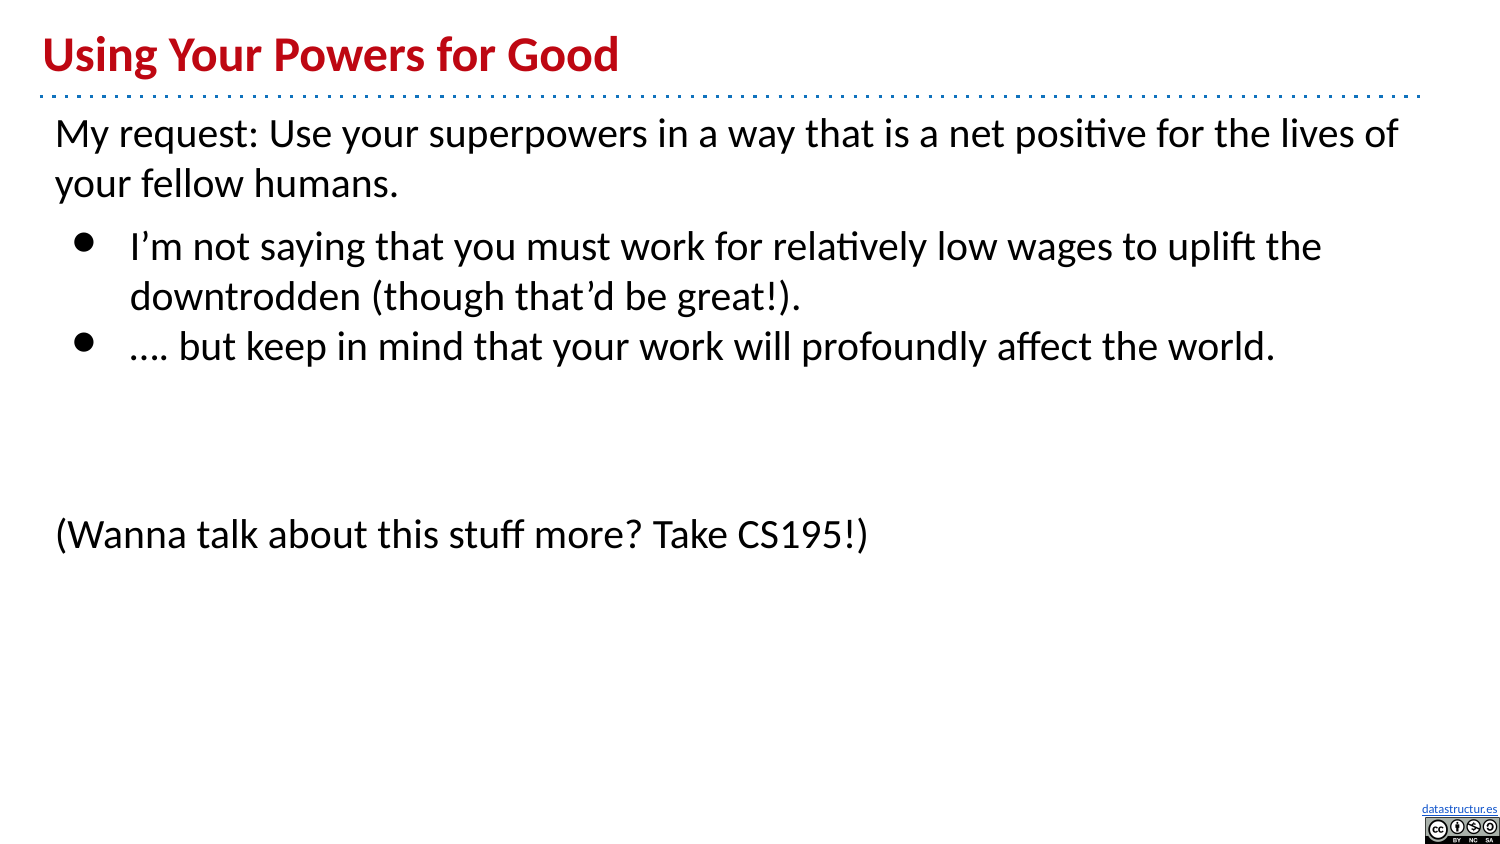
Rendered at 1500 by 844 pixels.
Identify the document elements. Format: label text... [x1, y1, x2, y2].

picture [1425, 817, 1500, 844]
list My request: Use your superpowers in a way that is a net positive for the lives of your fellow humans. I’m not saying that you must work for relatively low wages to uplift the downtrodden (though that’d be great!). …. but keep in mind that your work will profoundly affect the world. (Wanna talk about this stuff more? Take CS195!) [39, 91, 1425, 773]
title Using Your Powers for Good [27, 15, 1378, 97]
